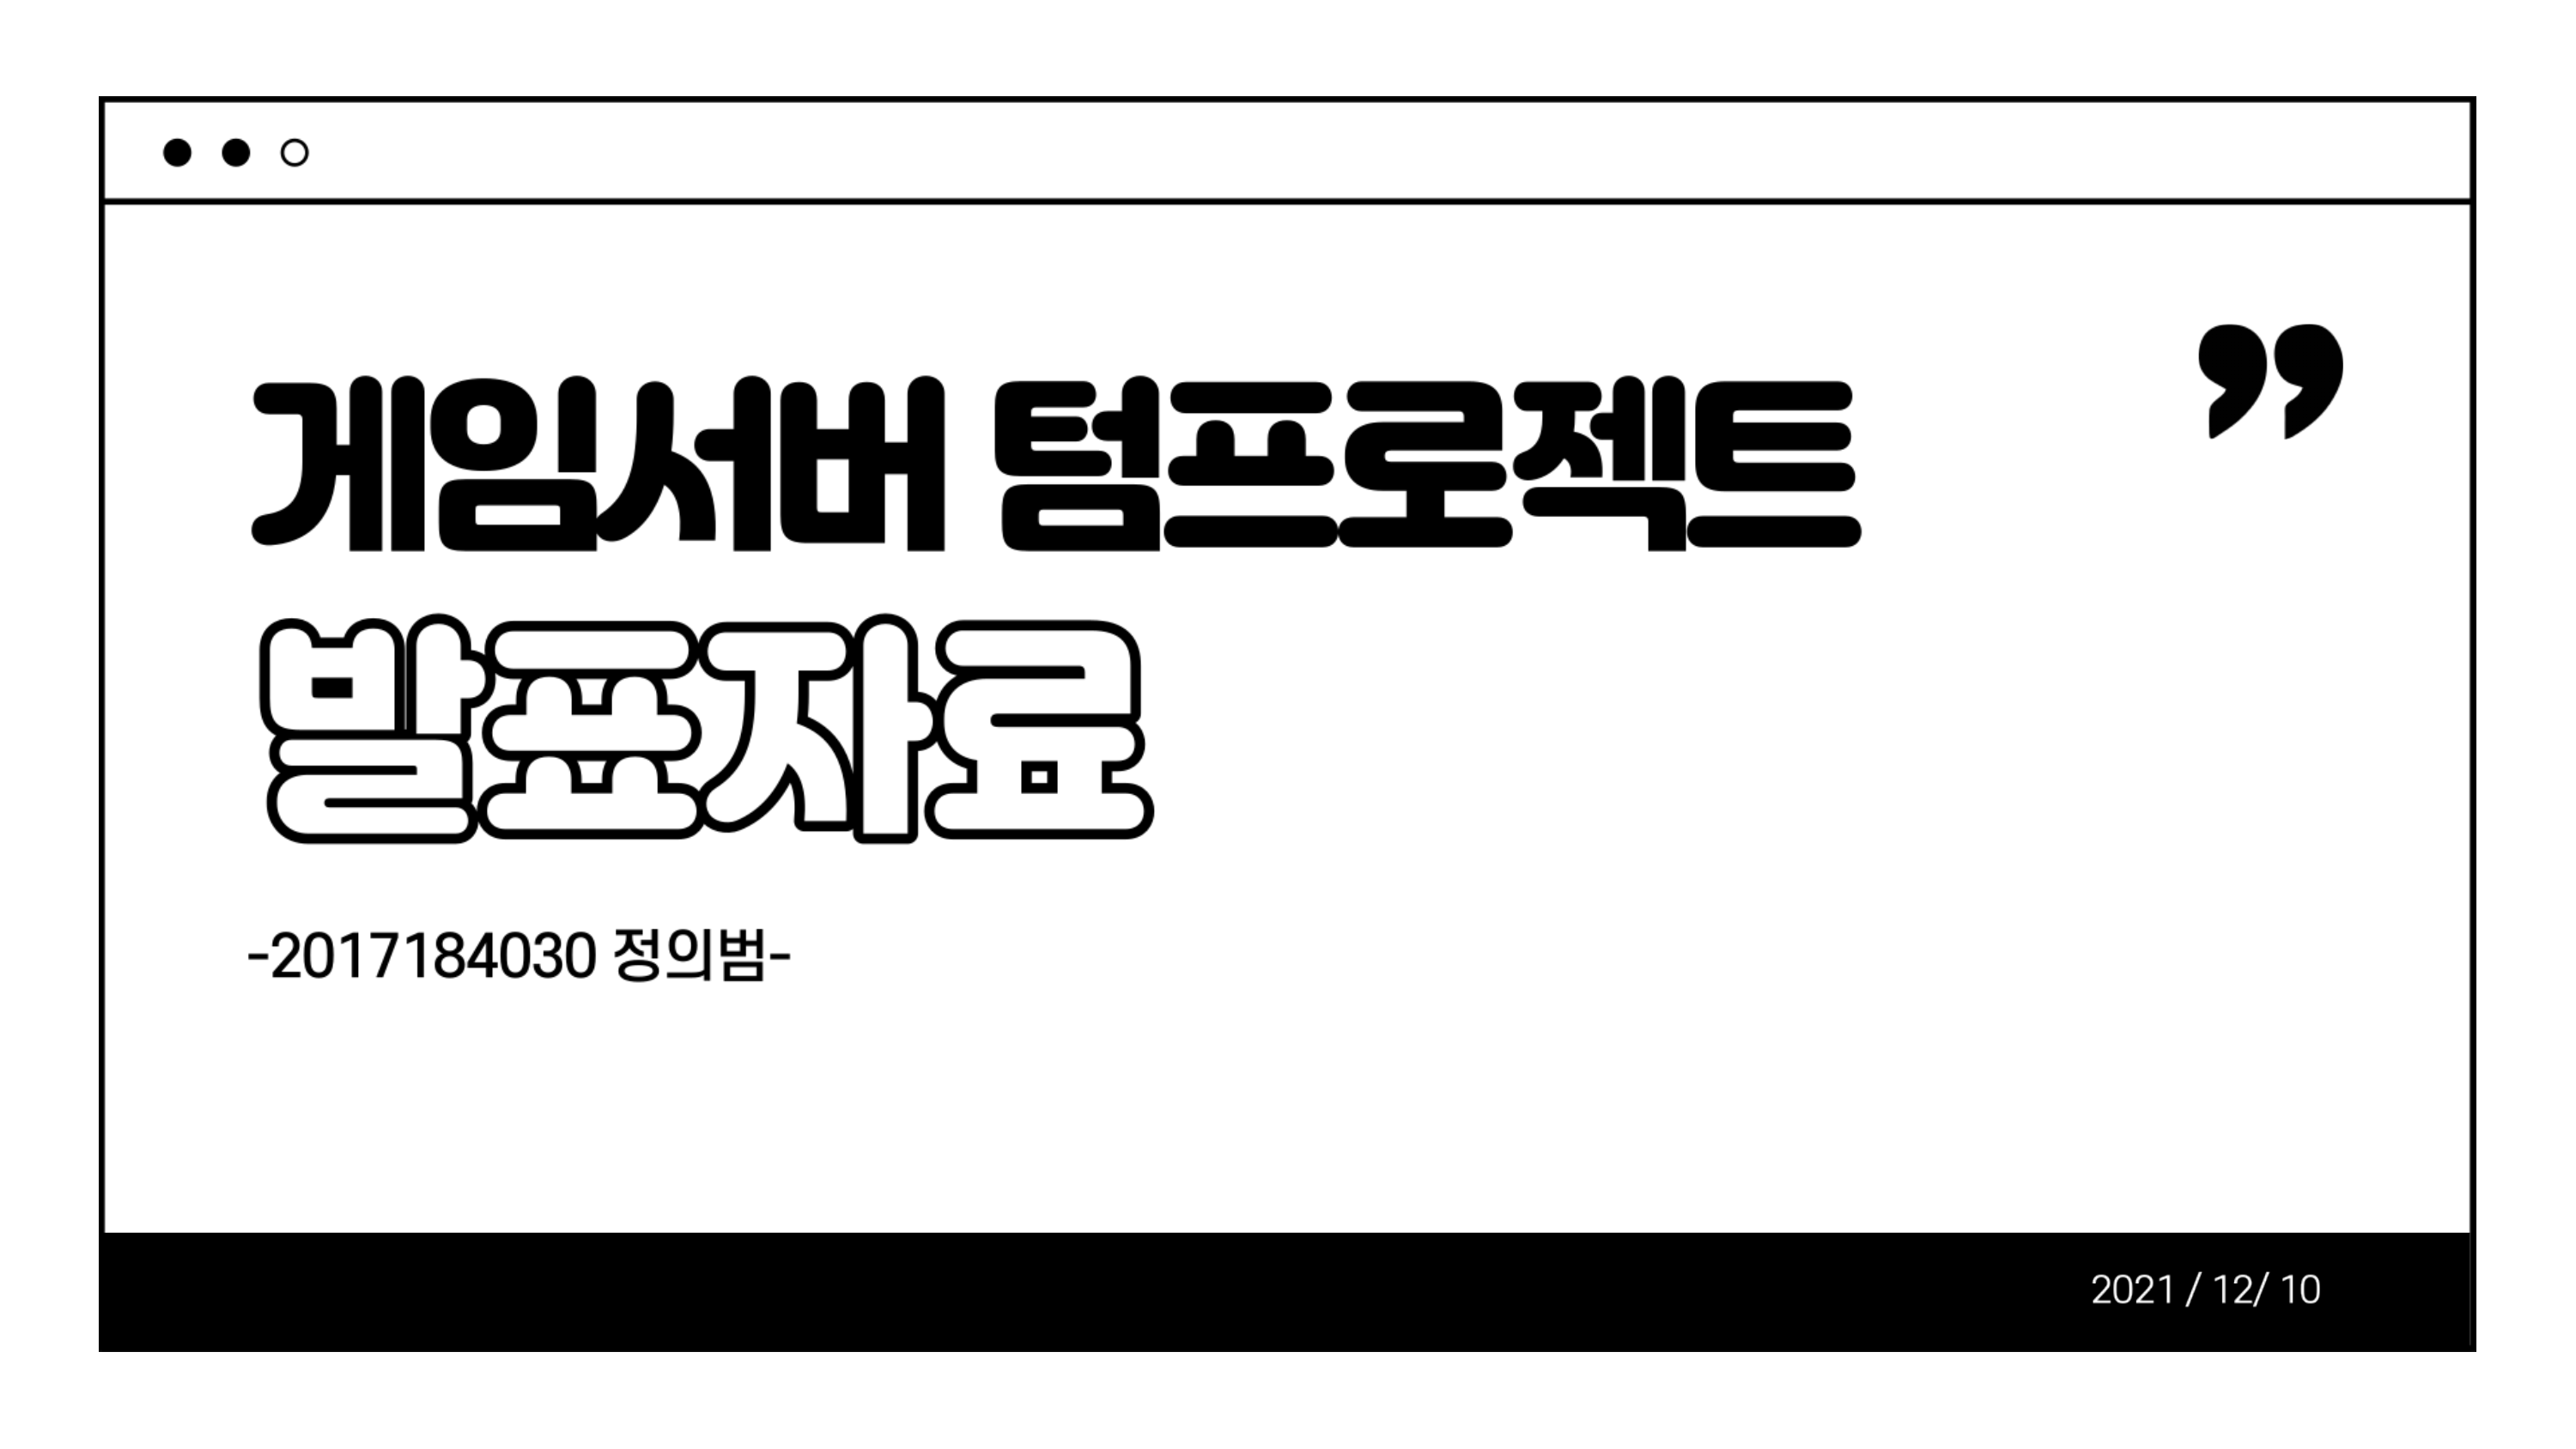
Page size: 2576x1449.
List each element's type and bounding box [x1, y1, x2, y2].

picture [167, 307, 1992, 1157]
text_box [99, 96, 2477, 1236]
picture [1917, 1258, 2339, 1379]
text_box [102, 1233, 2471, 1353]
text_box [2198, 324, 2343, 440]
